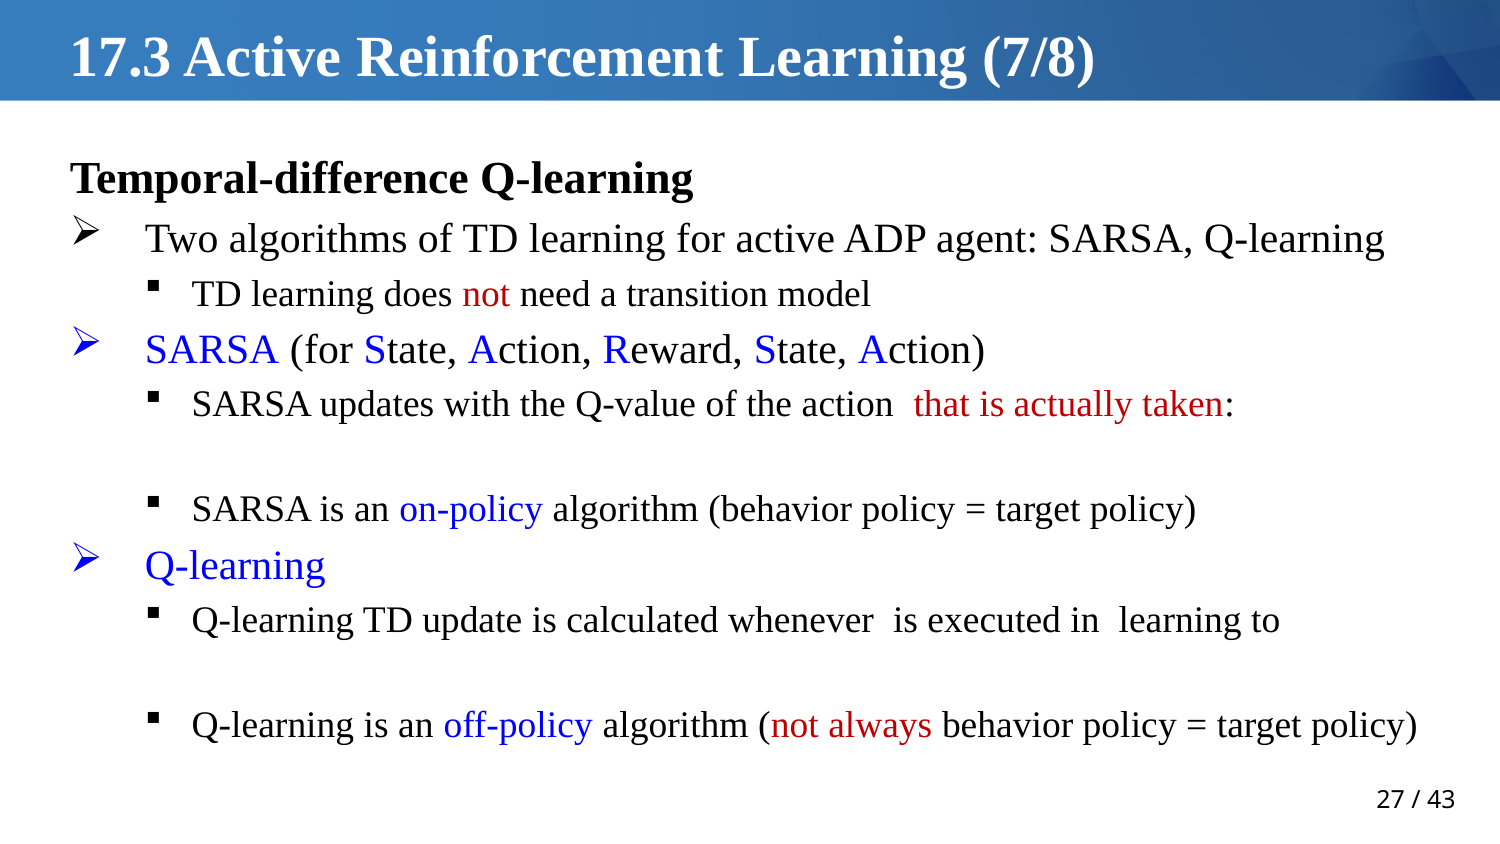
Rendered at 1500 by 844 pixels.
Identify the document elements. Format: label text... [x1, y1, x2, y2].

picture [0, 0, 1500, 103]
title 17.3 Active Reinforcement Learning (7/8) [55, 10, 1378, 95]
